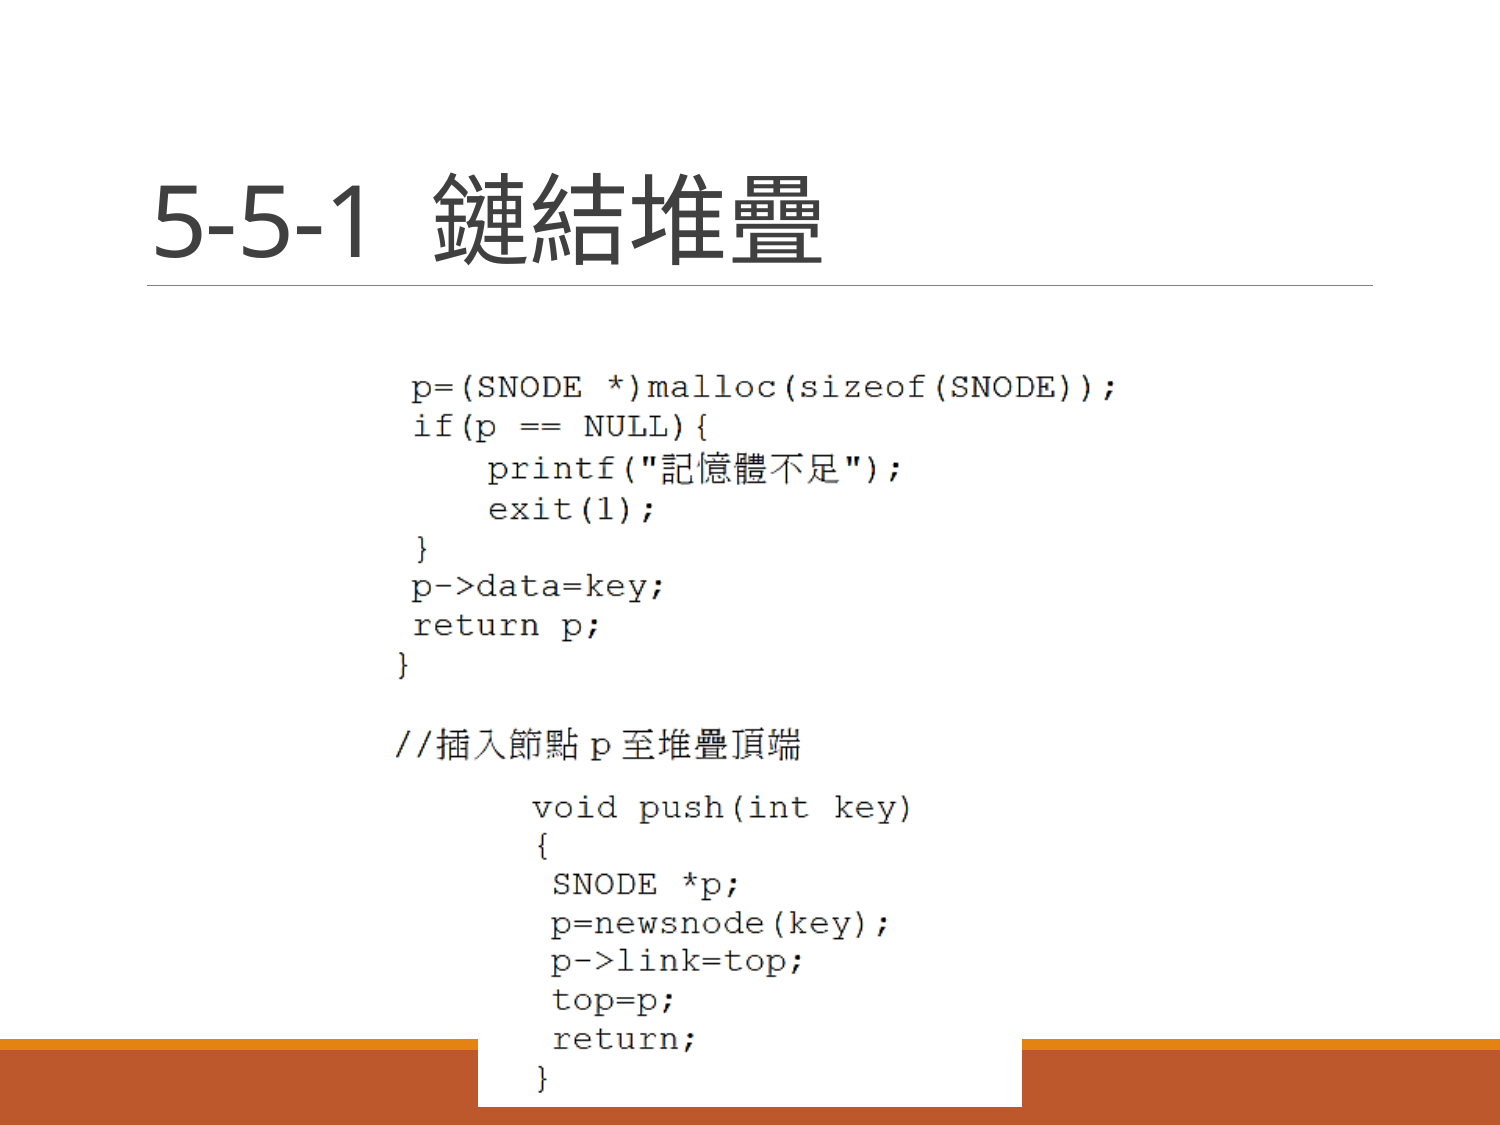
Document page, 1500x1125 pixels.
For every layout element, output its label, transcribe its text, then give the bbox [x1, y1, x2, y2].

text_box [322, 347, 1177, 1108]
title 5-5-1 鏈結堆疊 [135, 47, 1373, 285]
